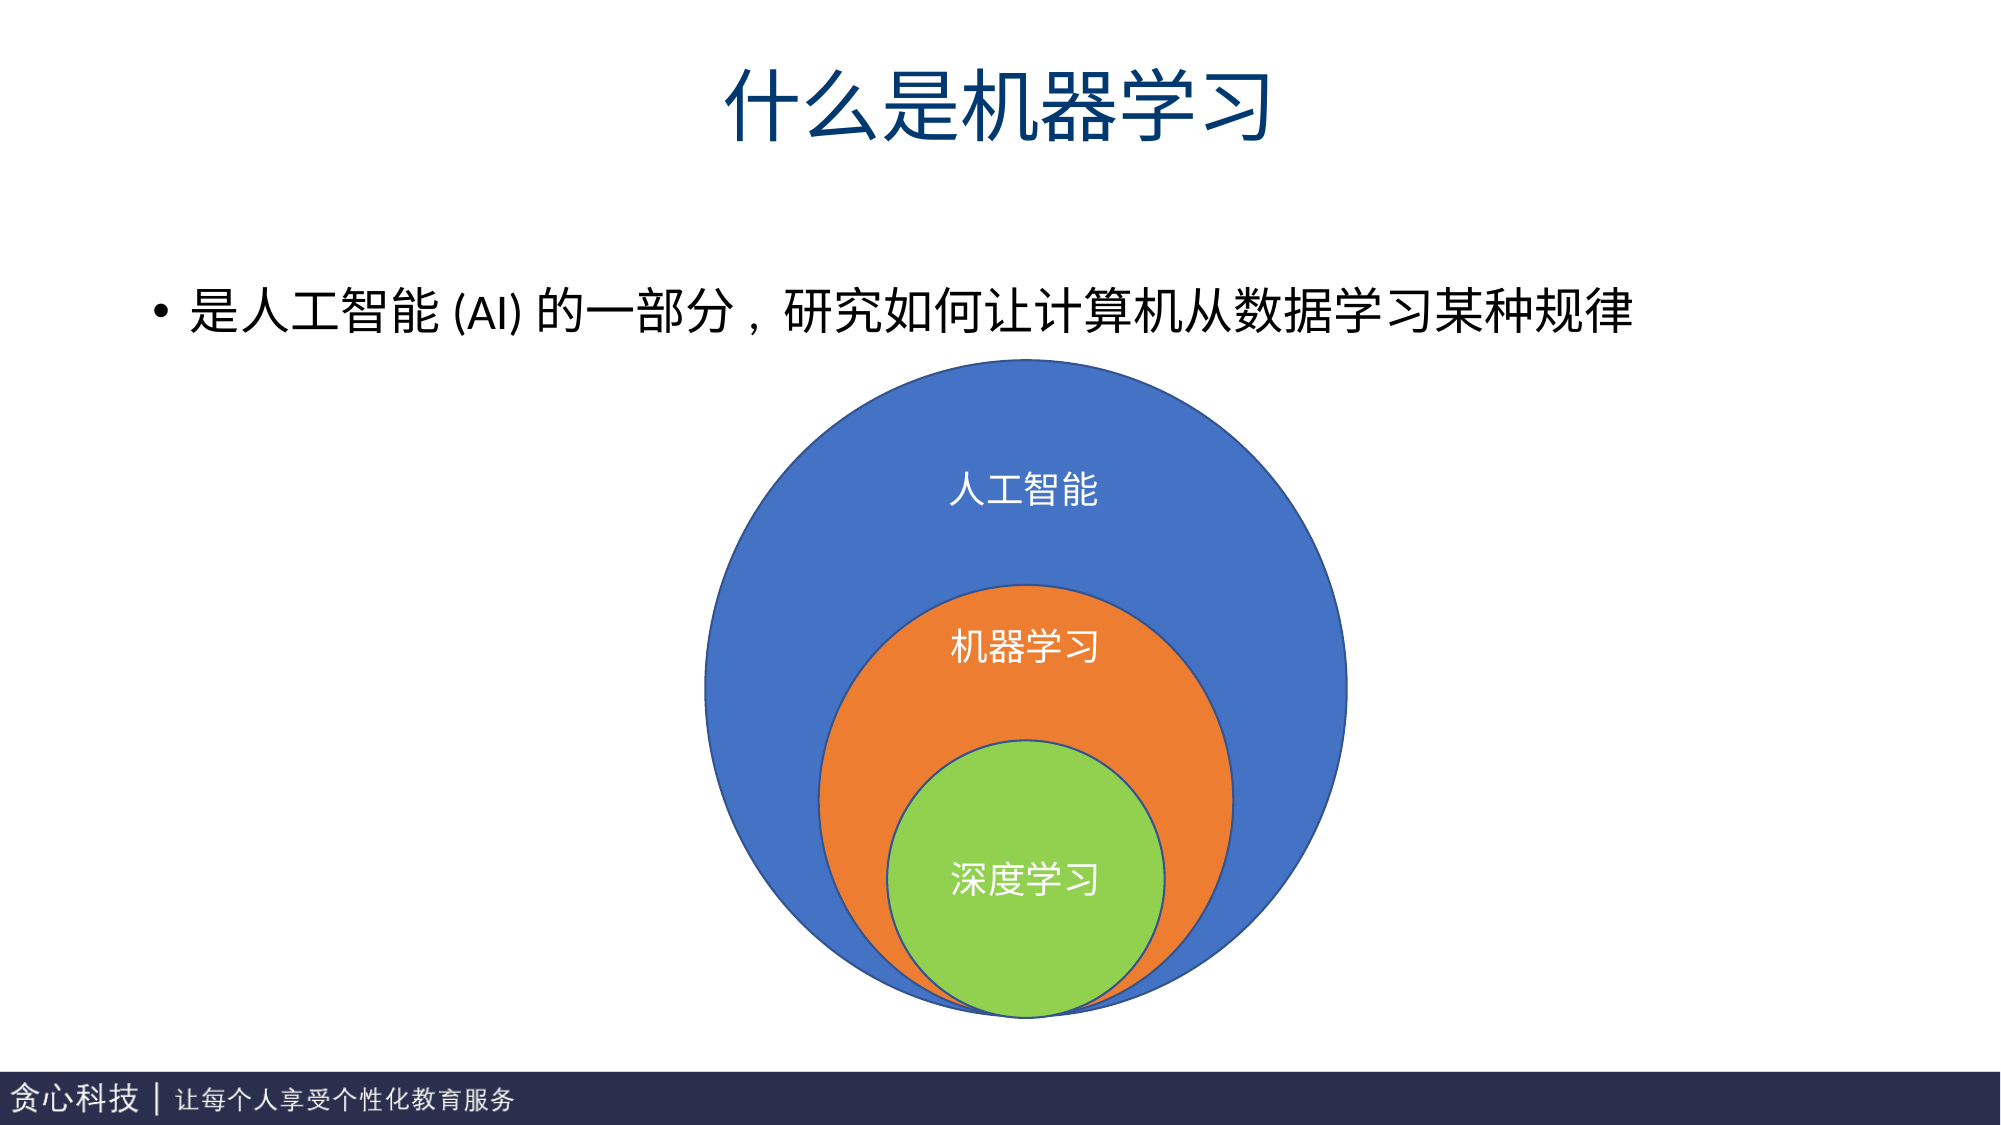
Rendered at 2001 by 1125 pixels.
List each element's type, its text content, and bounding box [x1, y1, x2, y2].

picture [0, 0, 2001, 1125]
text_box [705, 360, 1347, 1018]
title 什么是机器学习 [137, 1, 1863, 219]
list 是人工智能(AI)的一部分, 研究如何让计算机从数据学习某种规律 [137, 266, 1863, 981]
